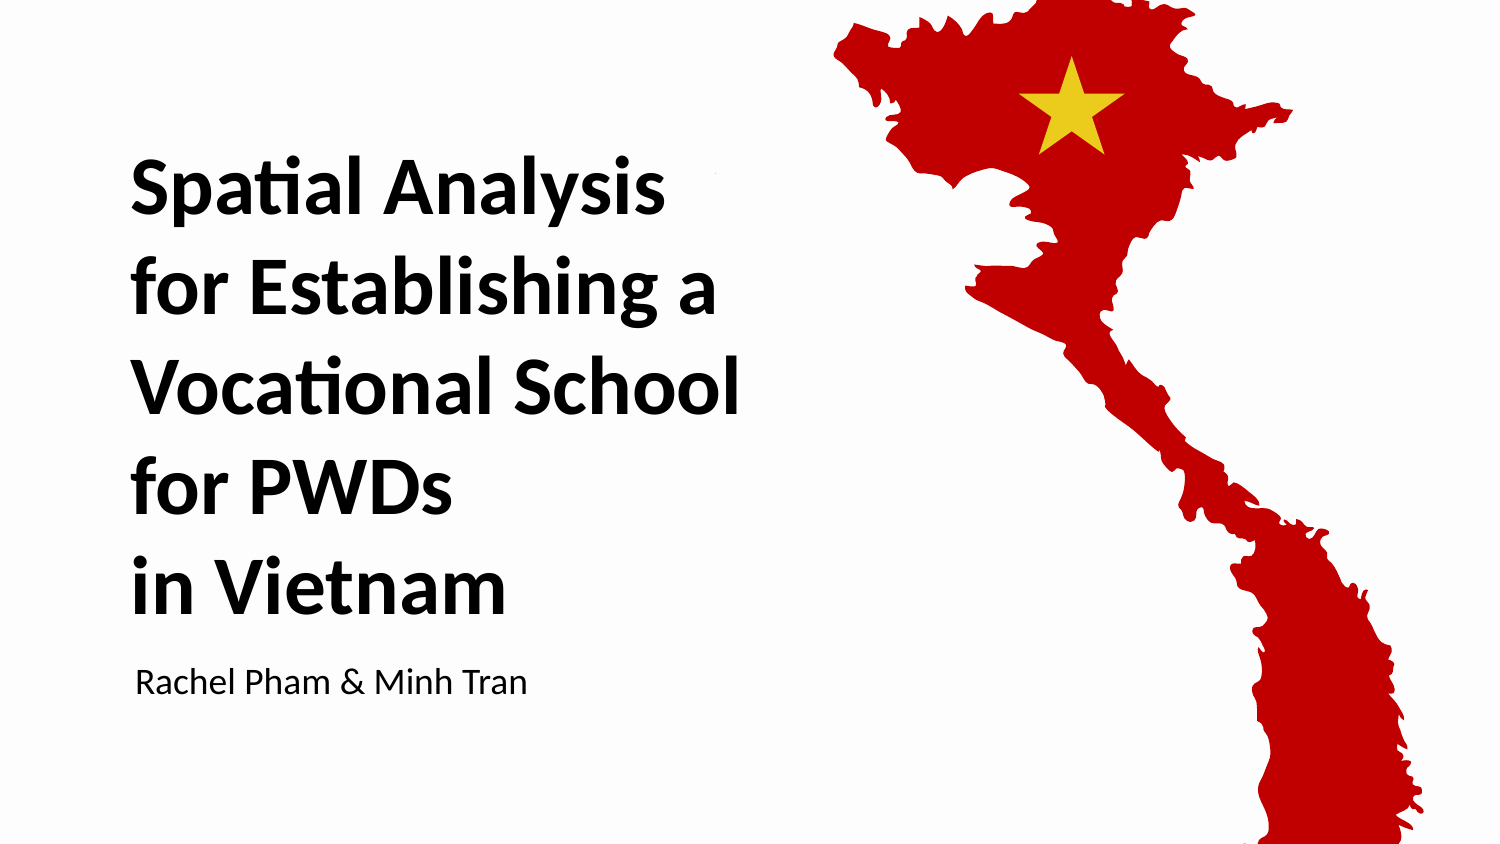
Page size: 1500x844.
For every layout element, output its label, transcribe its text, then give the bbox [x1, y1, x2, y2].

text_box [1018, 55, 1125, 155]
text_box [833, 0, 1424, 844]
subtitle Rachel Pham & Minh Tran [101, 646, 588, 714]
title Spatial Analysis for Establishing a Vocational School for PWDs in Vietnam [115, 105, 782, 658]
